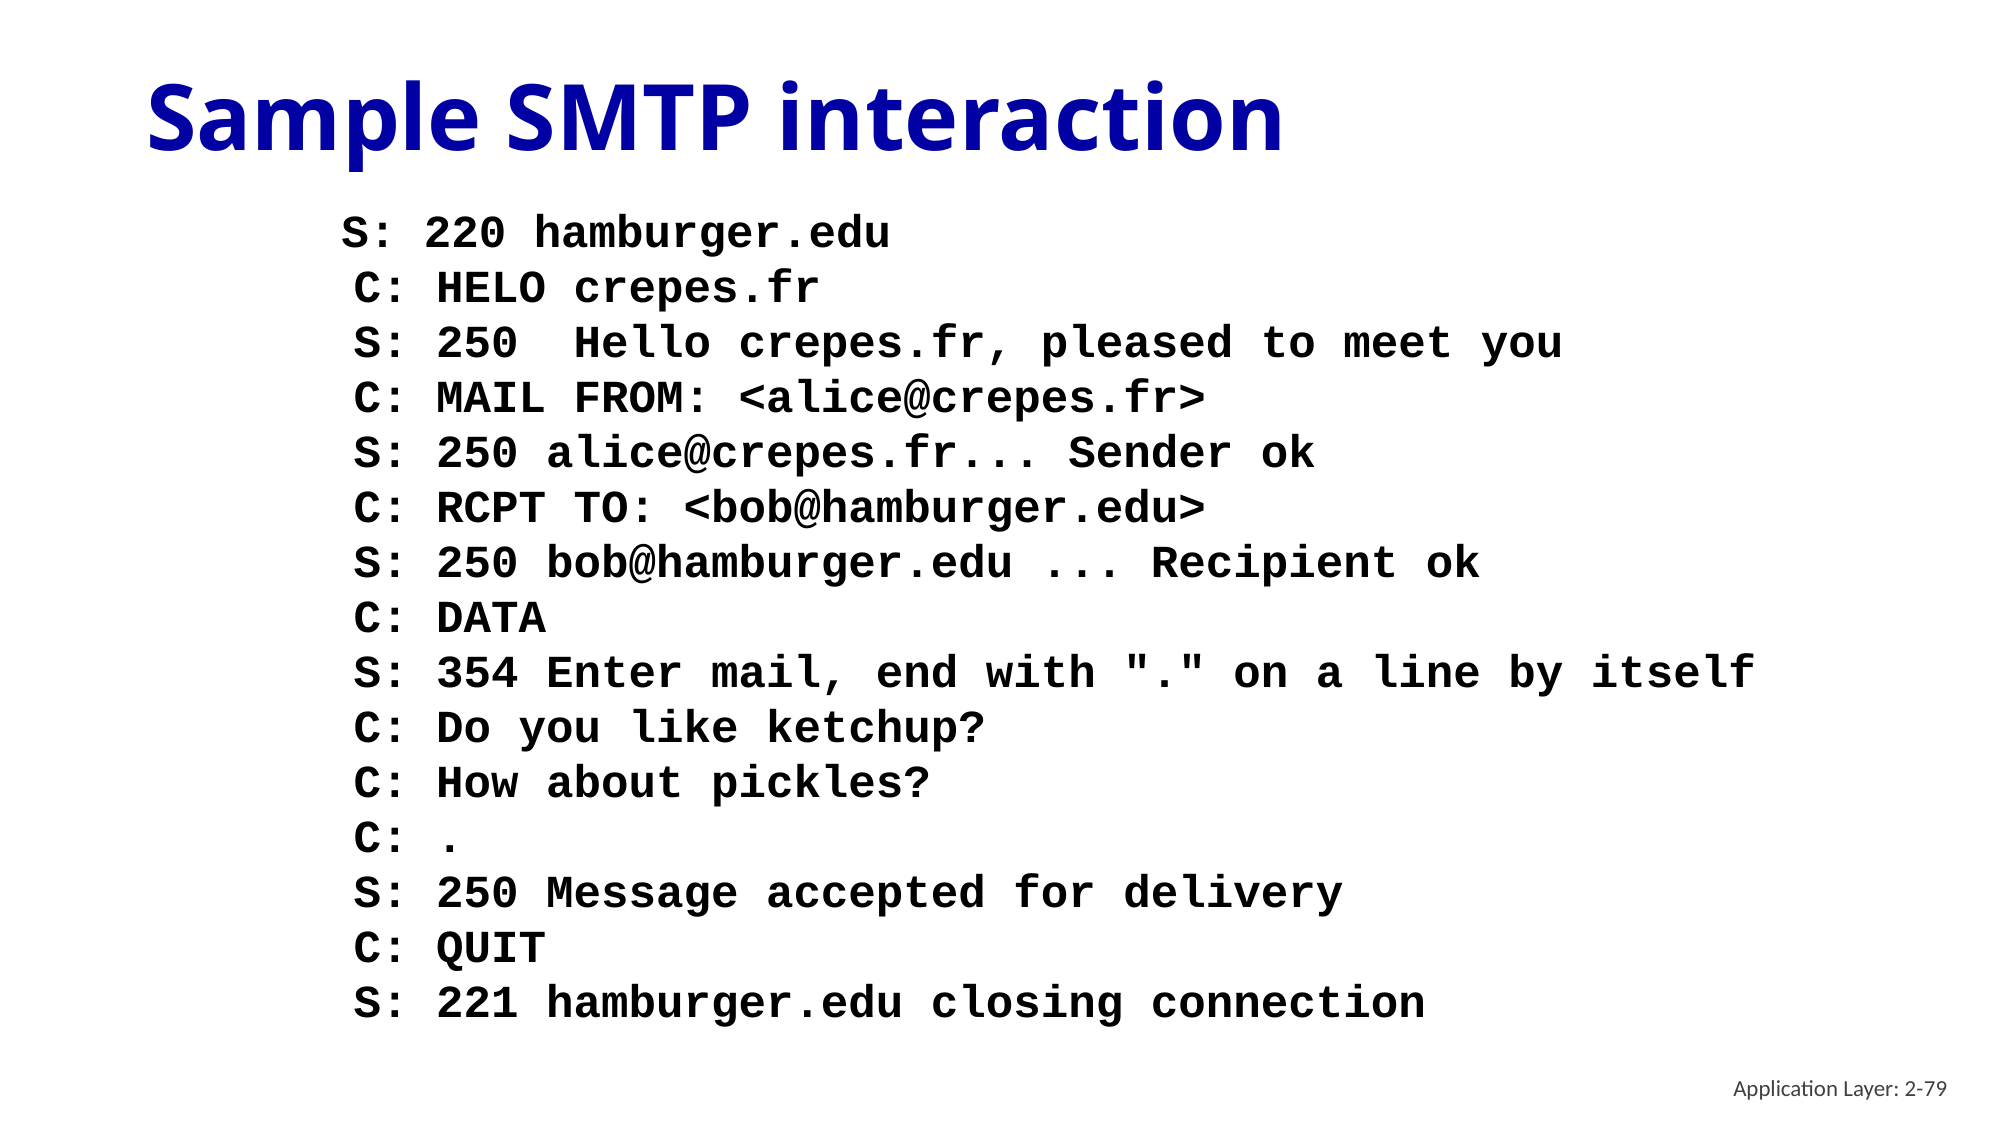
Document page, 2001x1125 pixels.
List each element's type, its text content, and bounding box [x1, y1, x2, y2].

title Sample SMTP interaction [131, 47, 1856, 195]
slide_number Application Layer: 2-79 [1512, 1056, 1963, 1117]
text_box S: 220 hamburger.edu C: HELO crepes.fr S: 250 Hello crepes.fr, pleased to meet you C: MAIL FROM: <alice@crepes.fr> S: 250 alice@crepes.fr... Sender ok C: RCPT TO: <bob@hamburger.edu> S: 250 bob@hamburger.edu ... Recipient ok C: DATA S: 354 Enter mail, end with "." on a line by itself C: Do you like ketchup? C: How about pickles? C: . S: 250 Message accepted for delivery C: QUIT S: 221 hamburger.edu closing connection [201, 194, 1799, 1034]
